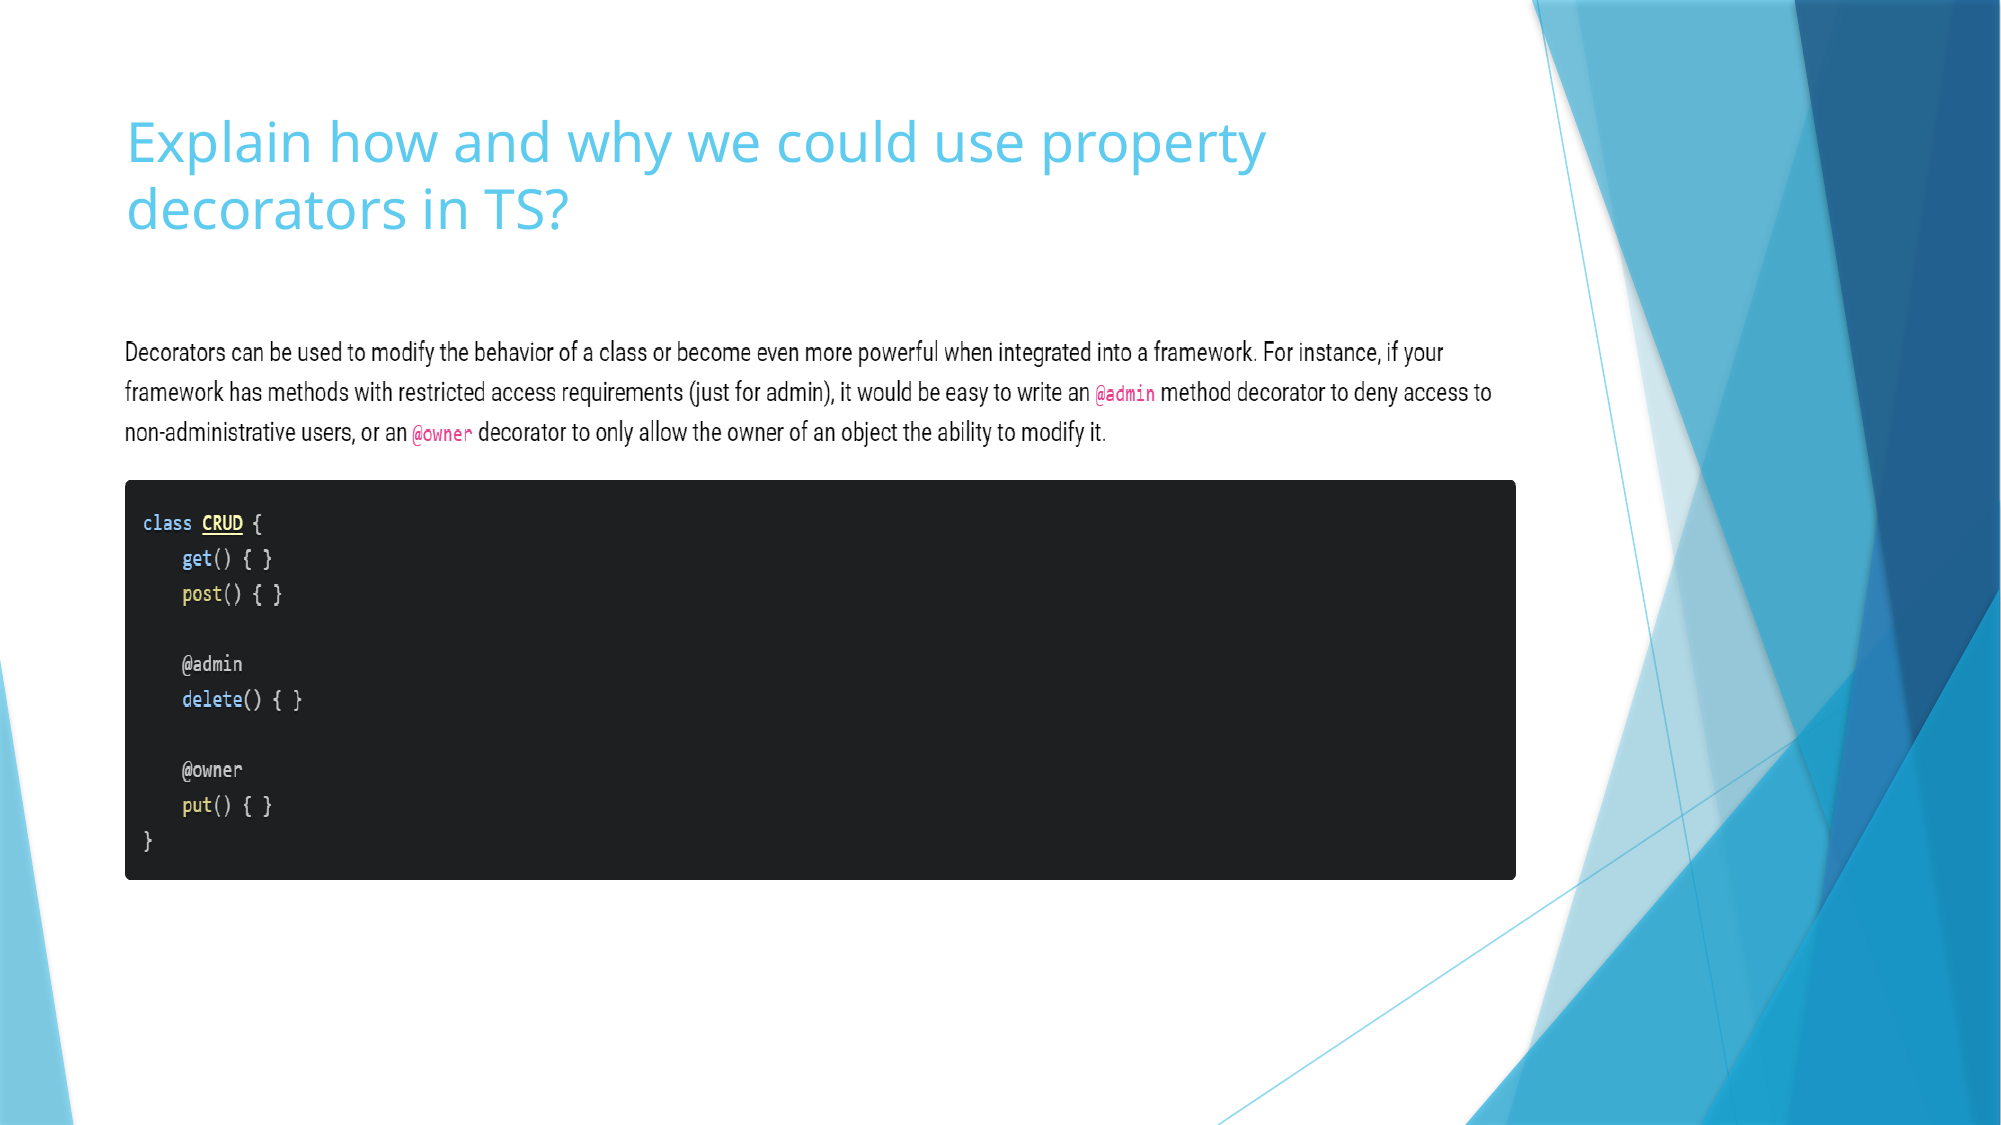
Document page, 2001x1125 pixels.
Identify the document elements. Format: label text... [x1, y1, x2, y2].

title Explain how and why we could use property decorators in TS? [111, 99, 1522, 316]
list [110, 316, 1522, 895]
